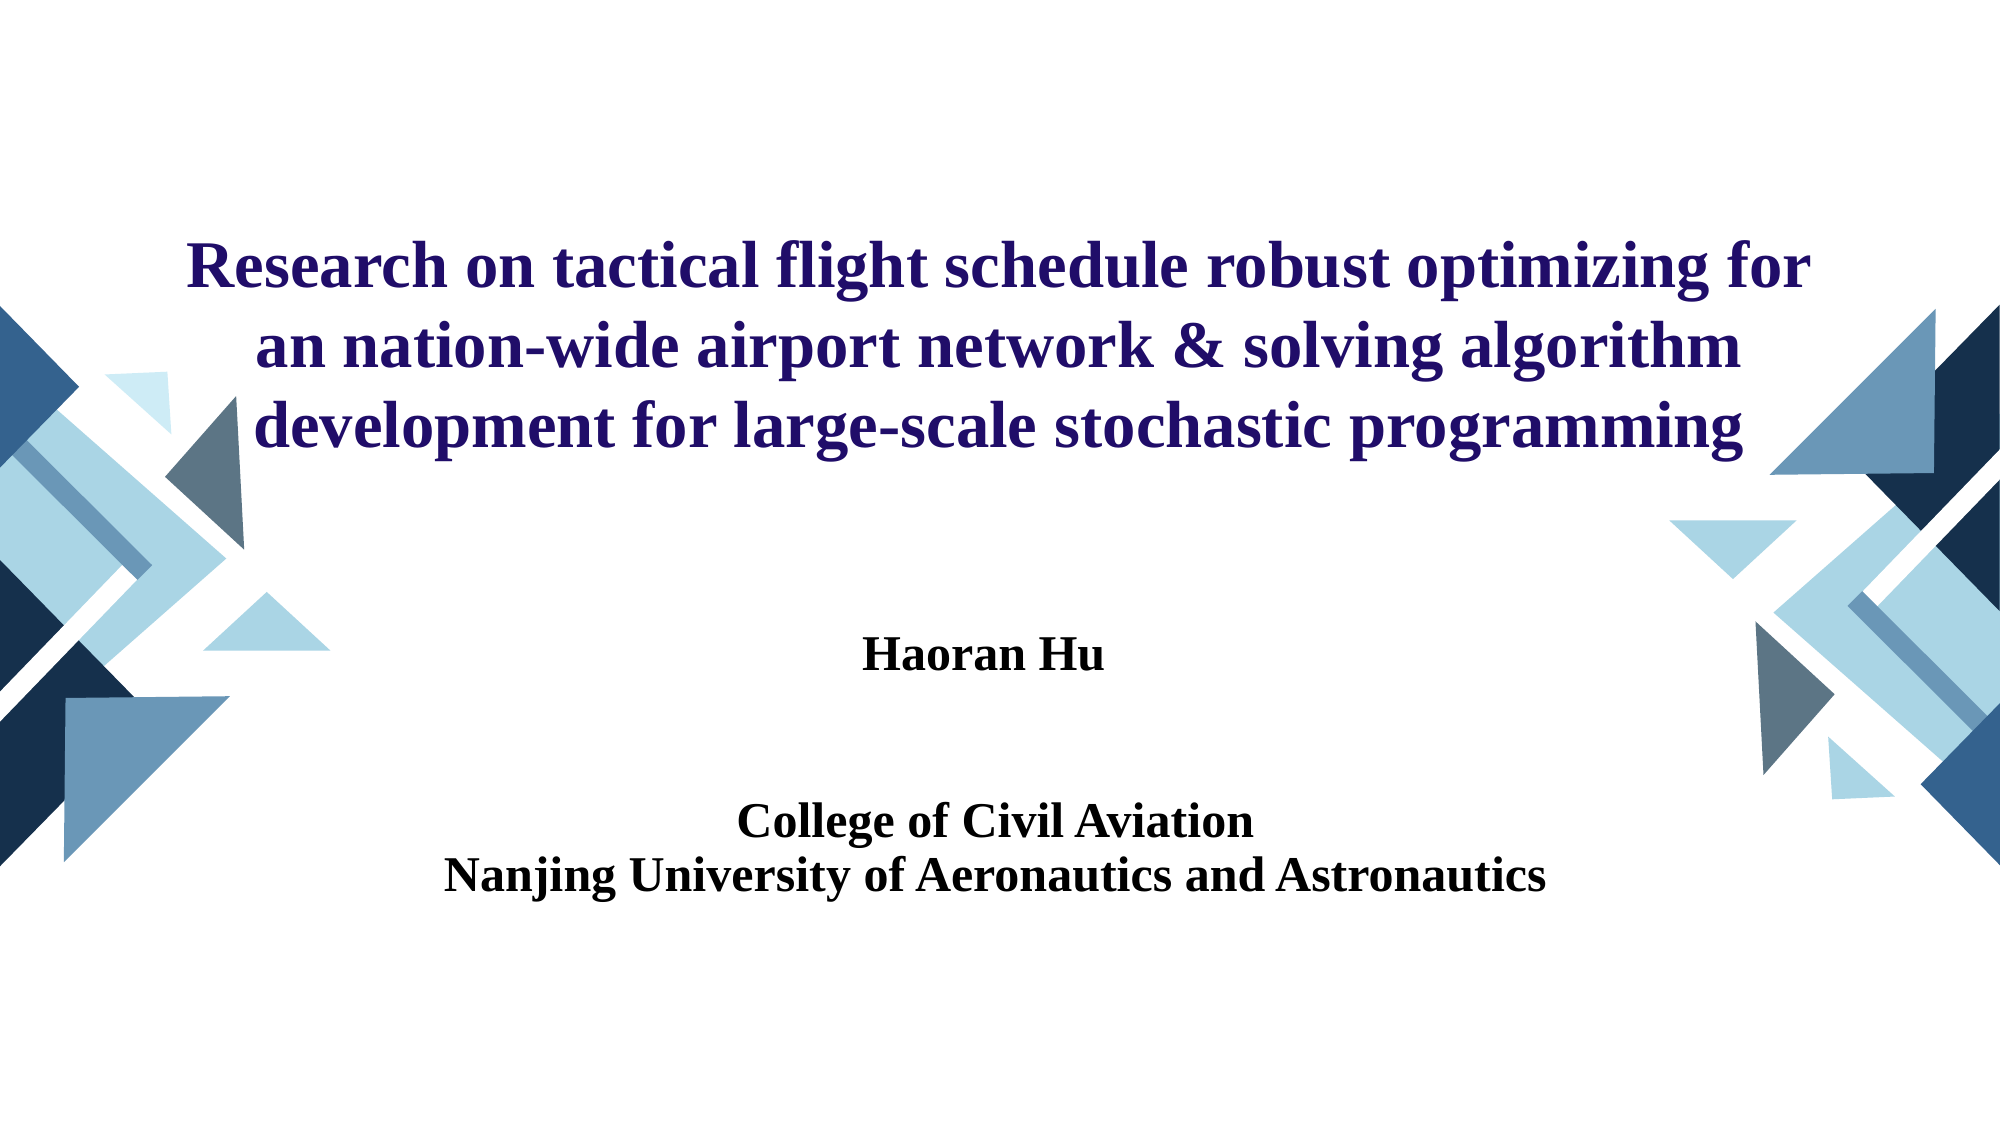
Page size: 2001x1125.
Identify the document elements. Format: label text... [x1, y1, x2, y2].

text_box Research on tactical flight schedule robust optimizing for an nation-wide airport network & solving algorithm development for large-scale stochastic programming [146, 213, 1854, 468]
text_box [0, 304, 331, 867]
text_box College of Civil Aviation Nanjing University of Aeronautics and Astronautics [285, 780, 1706, 911]
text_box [1669, 304, 2000, 867]
text_box Haoran Hu [658, 627, 1310, 682]
